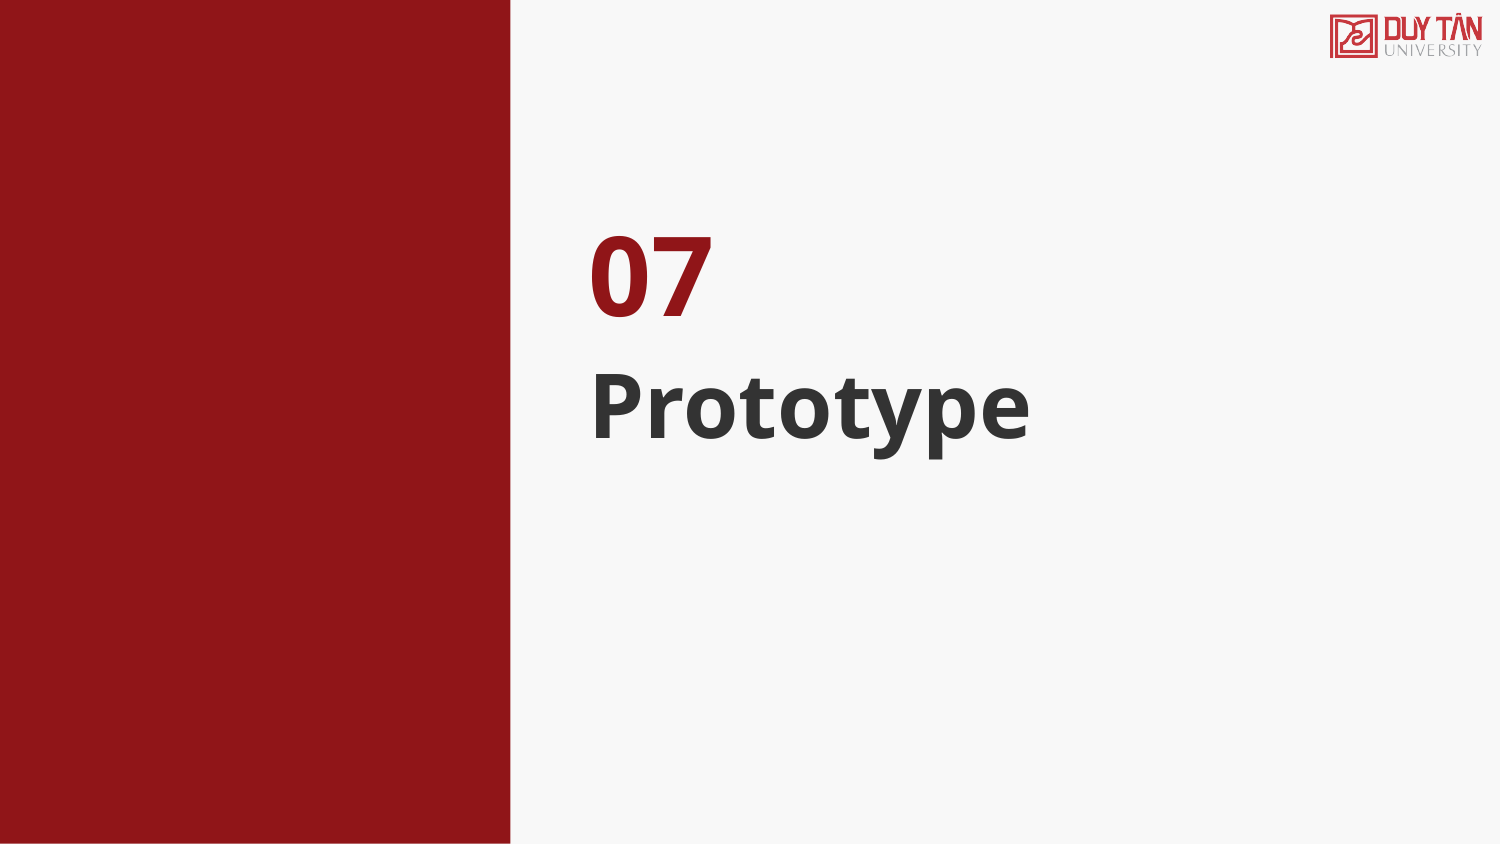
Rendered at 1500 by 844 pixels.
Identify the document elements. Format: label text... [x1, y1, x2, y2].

title Prototype [573, 223, 1394, 471]
title 07 [573, 196, 845, 348]
picture [1291, 0, 1500, 112]
